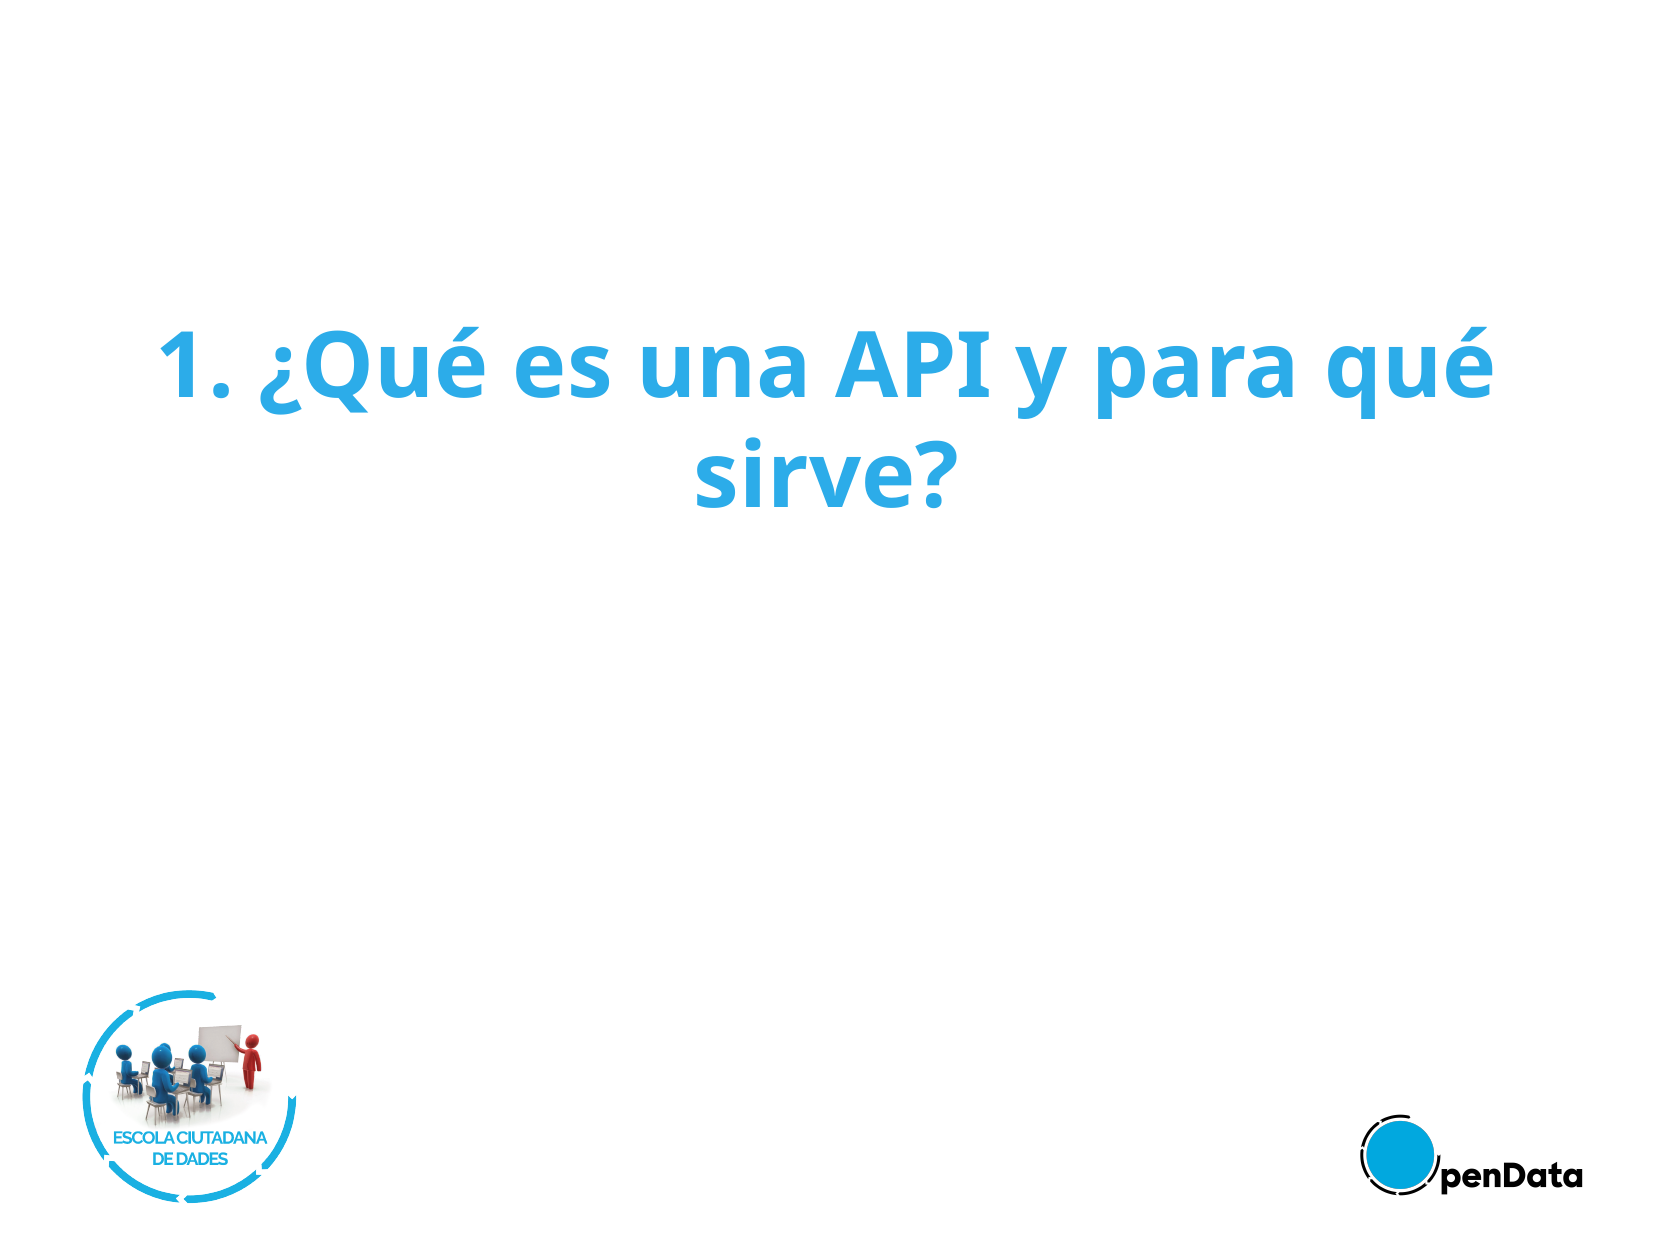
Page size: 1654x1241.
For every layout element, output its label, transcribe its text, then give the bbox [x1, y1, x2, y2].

text_box 1. ¿Qué es una API y para qué sirve? [56, 313, 1598, 517]
picture [1354, 1108, 1600, 1207]
picture [45, 953, 333, 1241]
